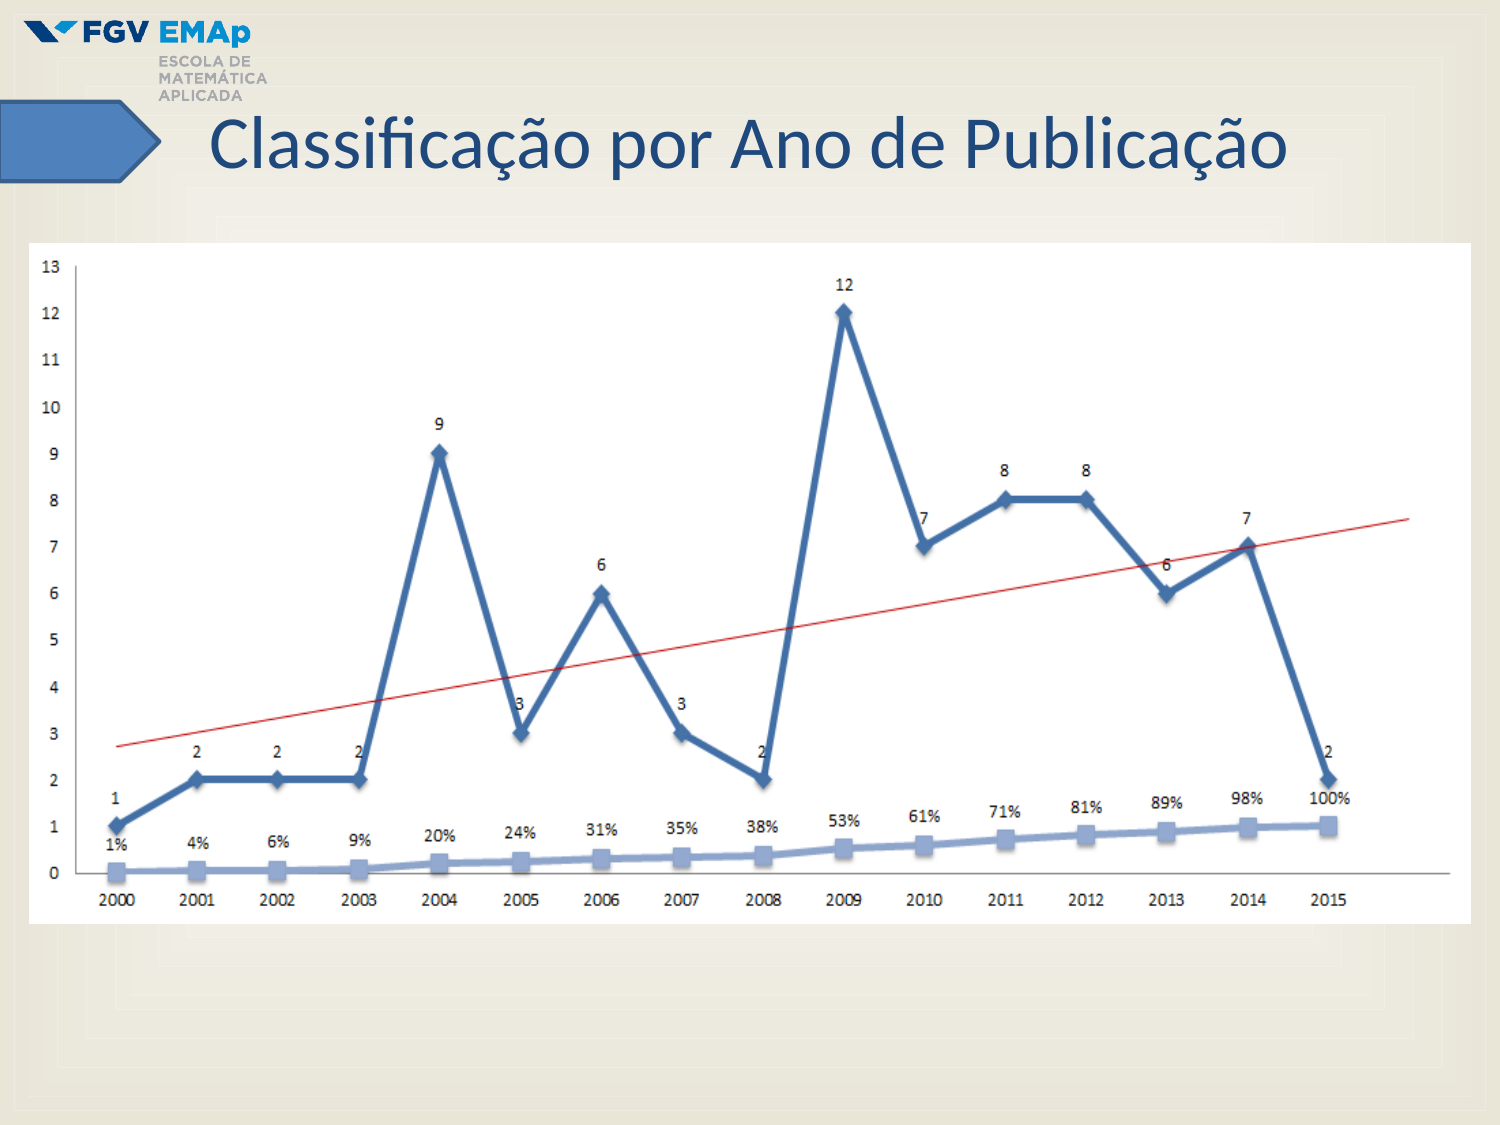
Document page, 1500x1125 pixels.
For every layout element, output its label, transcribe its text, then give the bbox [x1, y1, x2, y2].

title Classificação por Ano de Publicação [75, 45, 1425, 233]
picture [0, 0, 290, 99]
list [29, 243, 1471, 924]
